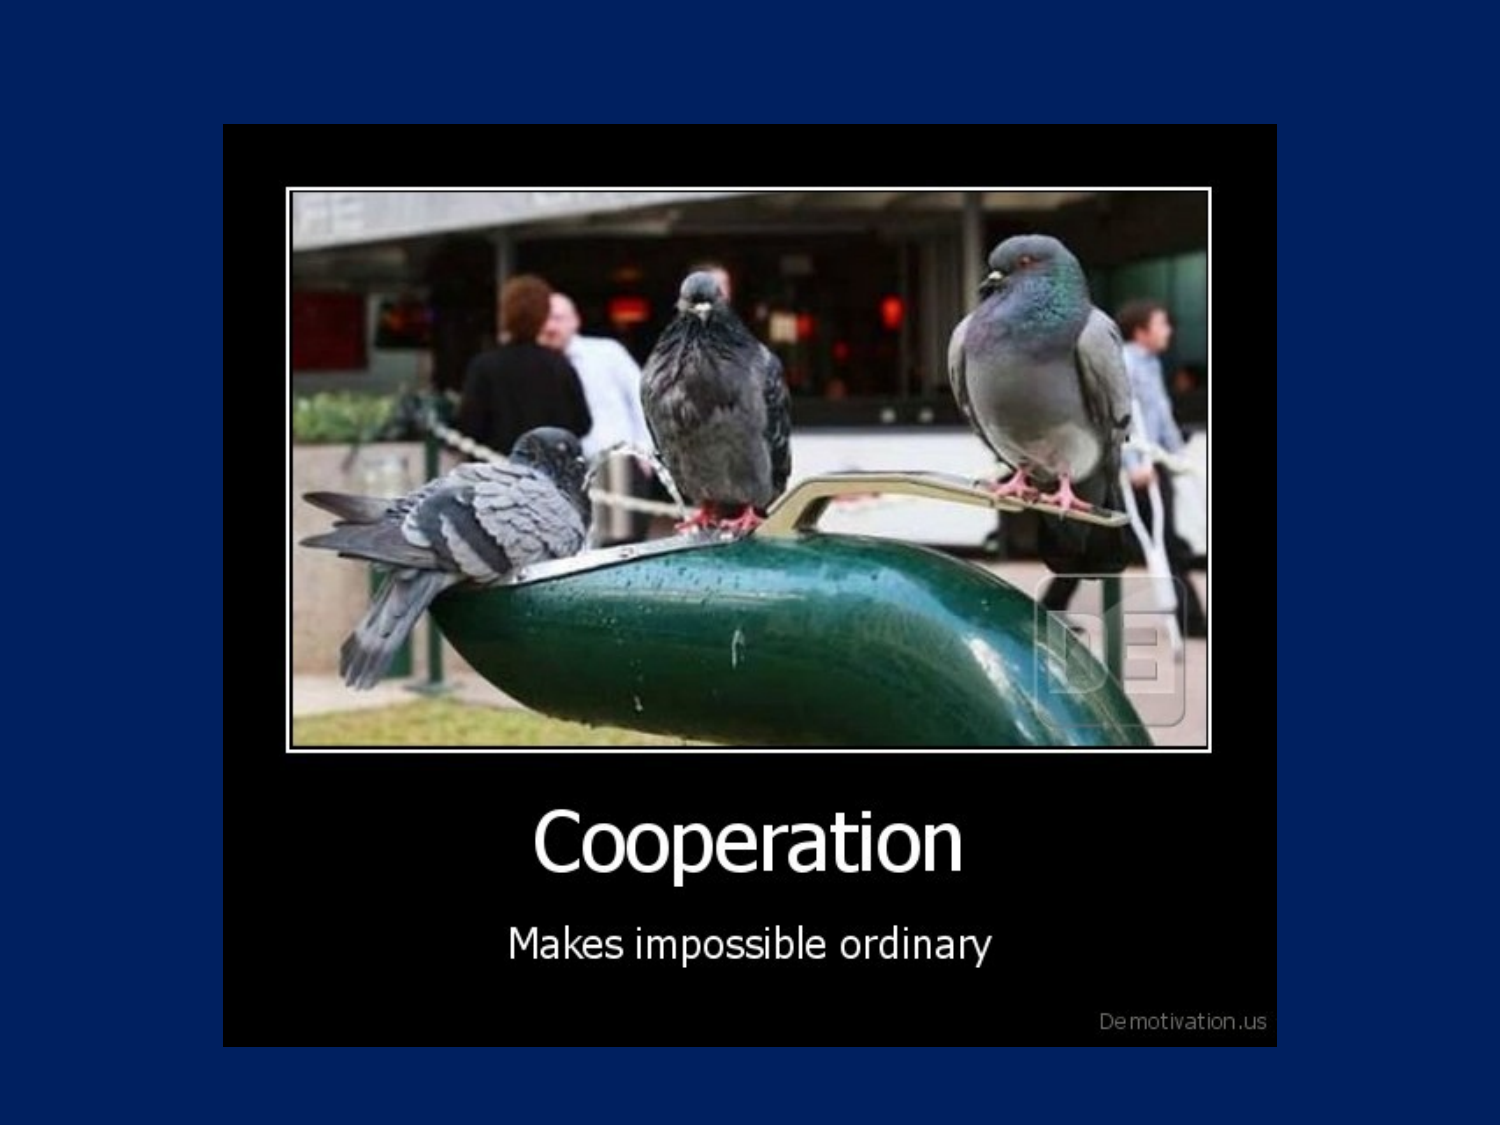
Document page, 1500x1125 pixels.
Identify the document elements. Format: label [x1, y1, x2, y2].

picture [223, 124, 1277, 1047]
